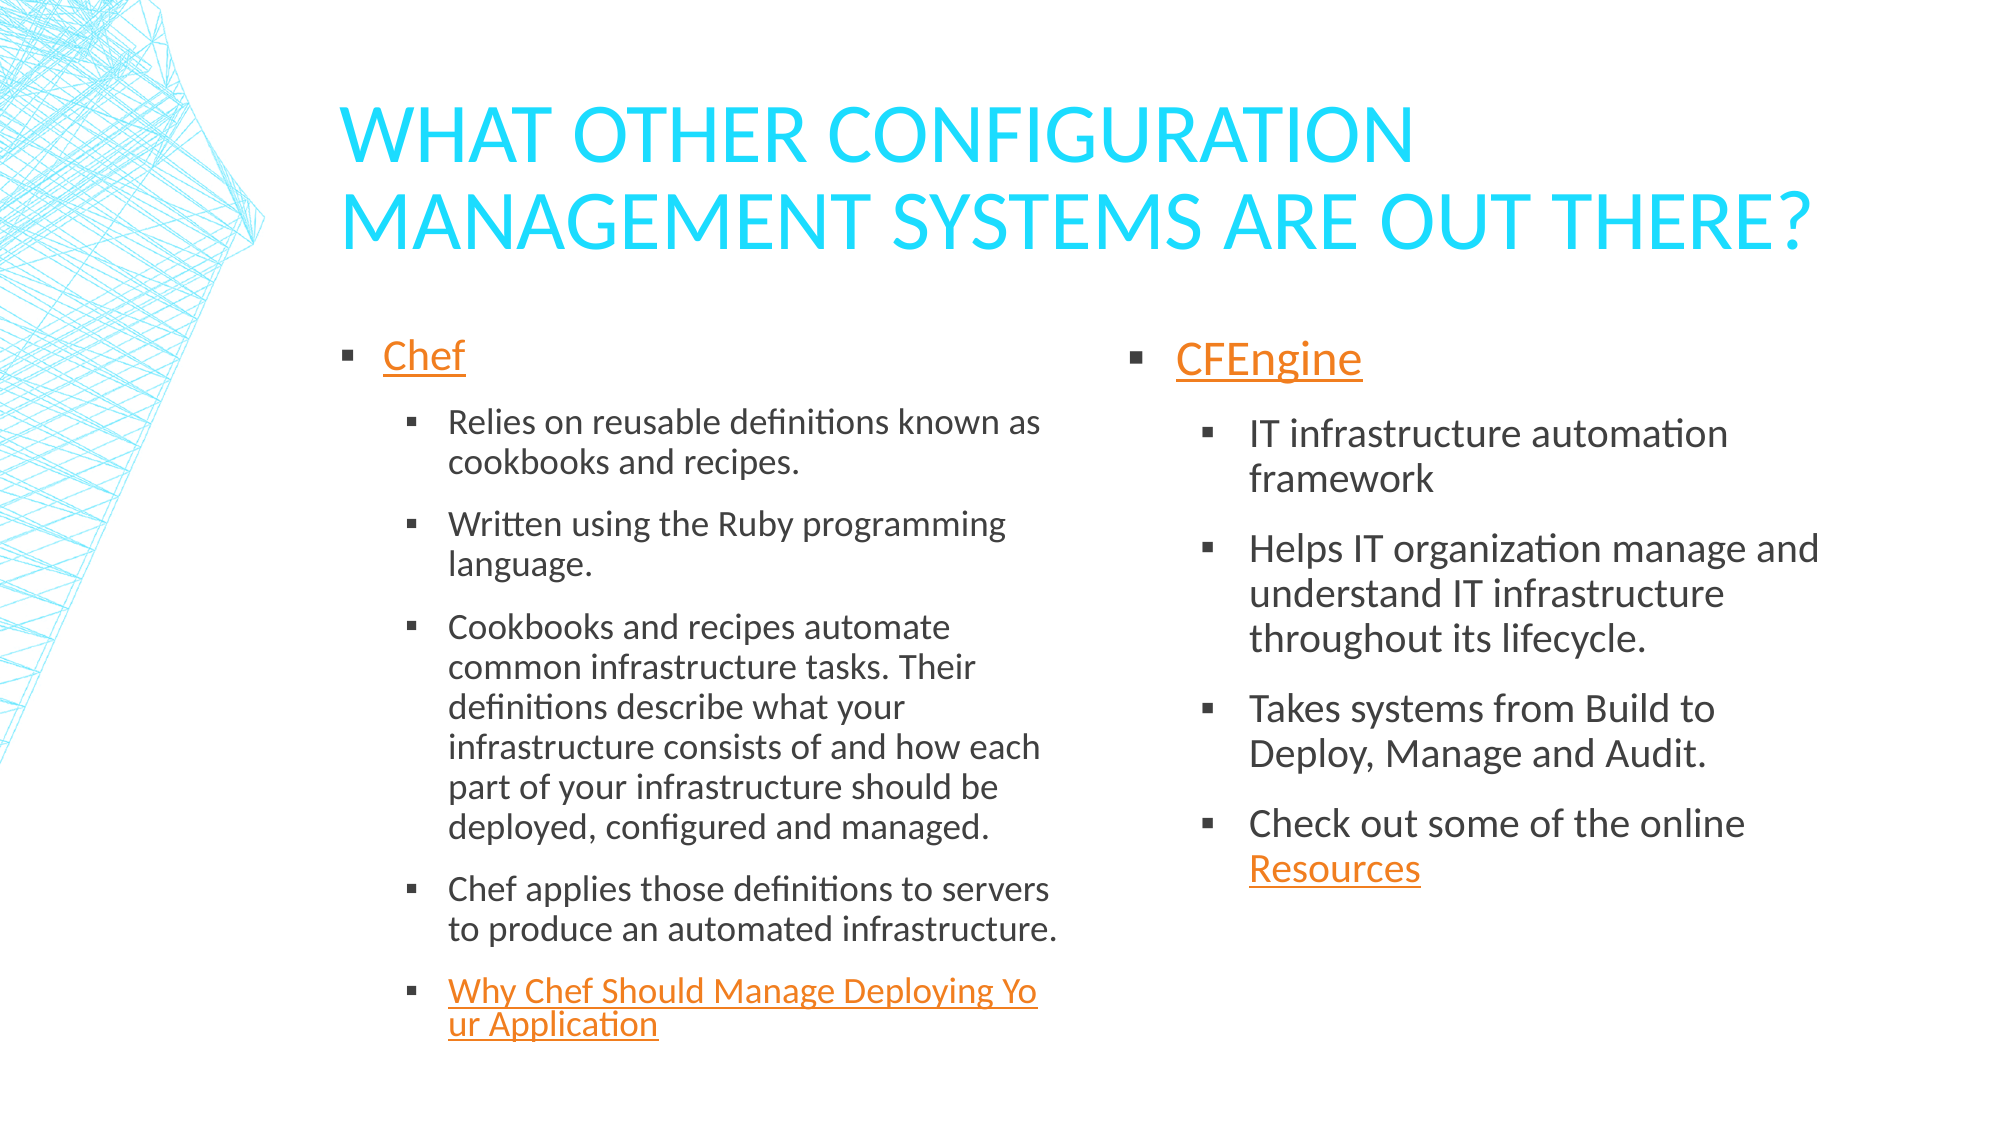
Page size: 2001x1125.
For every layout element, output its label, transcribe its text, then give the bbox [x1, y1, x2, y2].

picture [0, 0, 2001, 1125]
list Chef Relies on reusable definitions known as cookbooks and recipes. Written using the Ruby programming language. Cookbooks and recipes automate common infrastructure tasks. Their definitions describe what your infrastructure consists of and how each part of your infrastructure should be deployed, configured and managed. Chef applies those definitions to servers to produce an automated infrastructure. Why Chef Should Manage Deploying Your Application [324, 324, 1075, 1060]
list CFEngine IT infrastructure automation framework Helps IT organization manage and understand IT infrastructure throughout its lifecycle. Takes systems from Build to Deploy, Manage and Audit. Check out some of the online Resources [1112, 324, 1863, 1060]
title What Other Configuration Management Systems are out There? [324, 62, 1863, 275]
